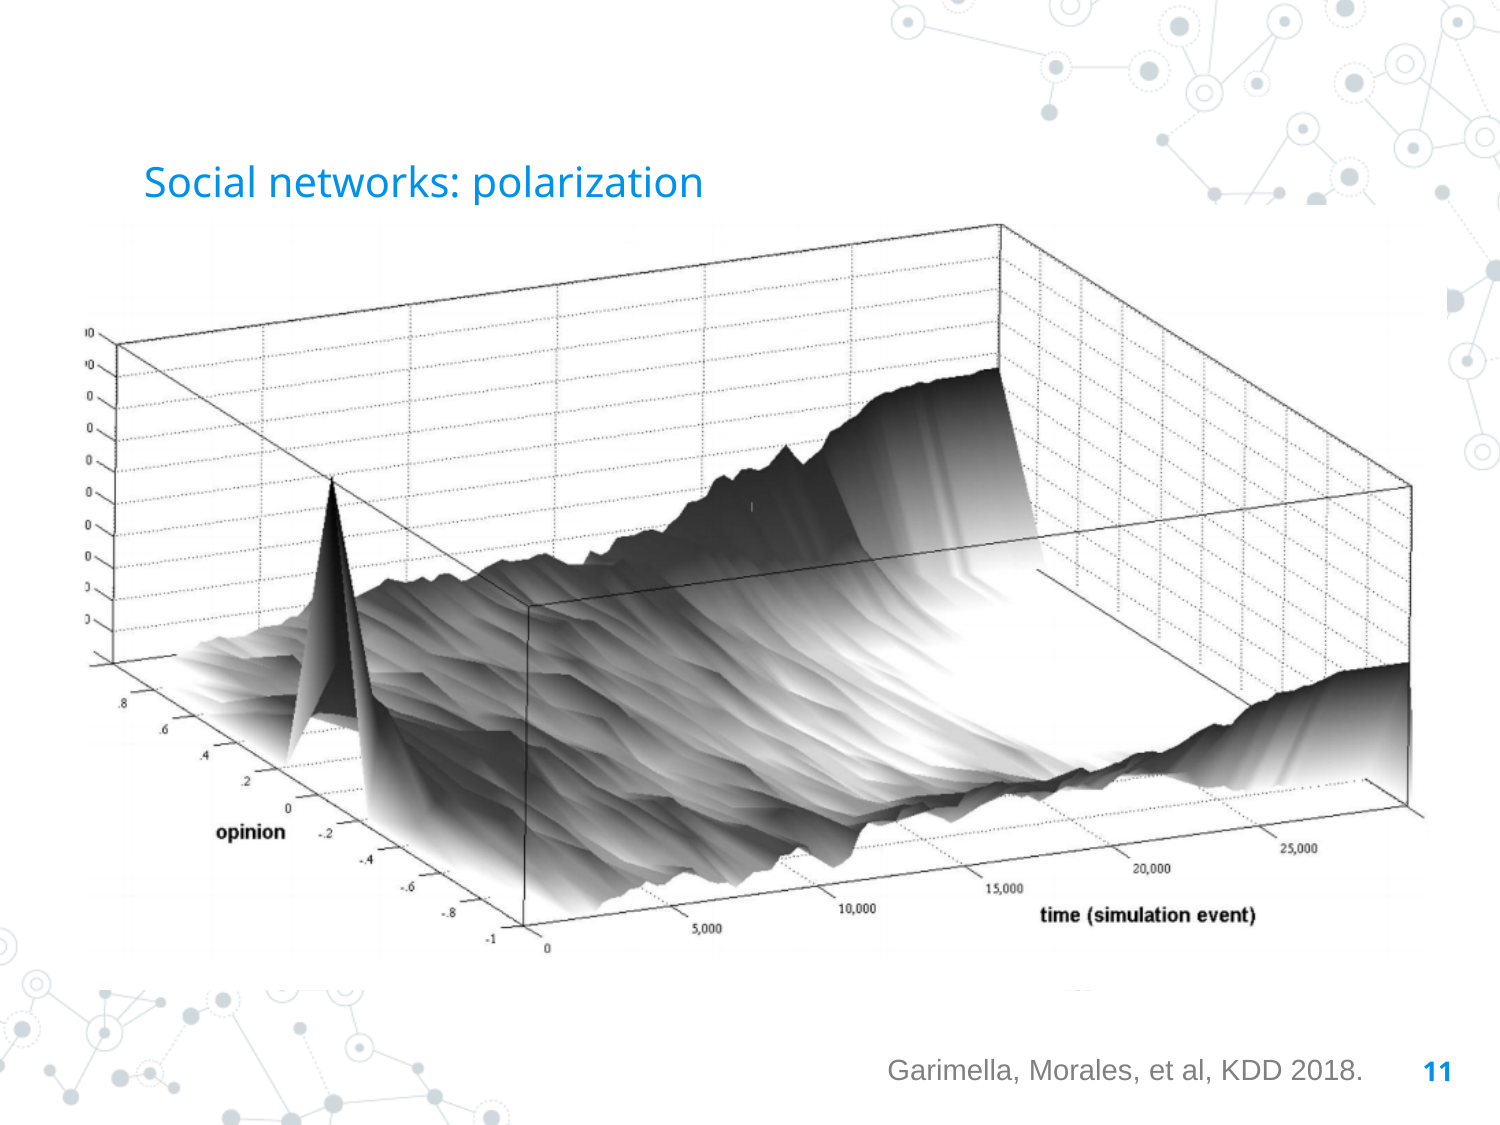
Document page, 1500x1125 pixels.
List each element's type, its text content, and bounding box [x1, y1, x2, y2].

slide_number 11 [1378, 1038, 1469, 1125]
text_box Garimella, Morales, et al, KDD 2018. [872, 1043, 1380, 1094]
picture [0, 0, 1500, 1125]
title Social networks: polarization [128, 67, 1372, 204]
